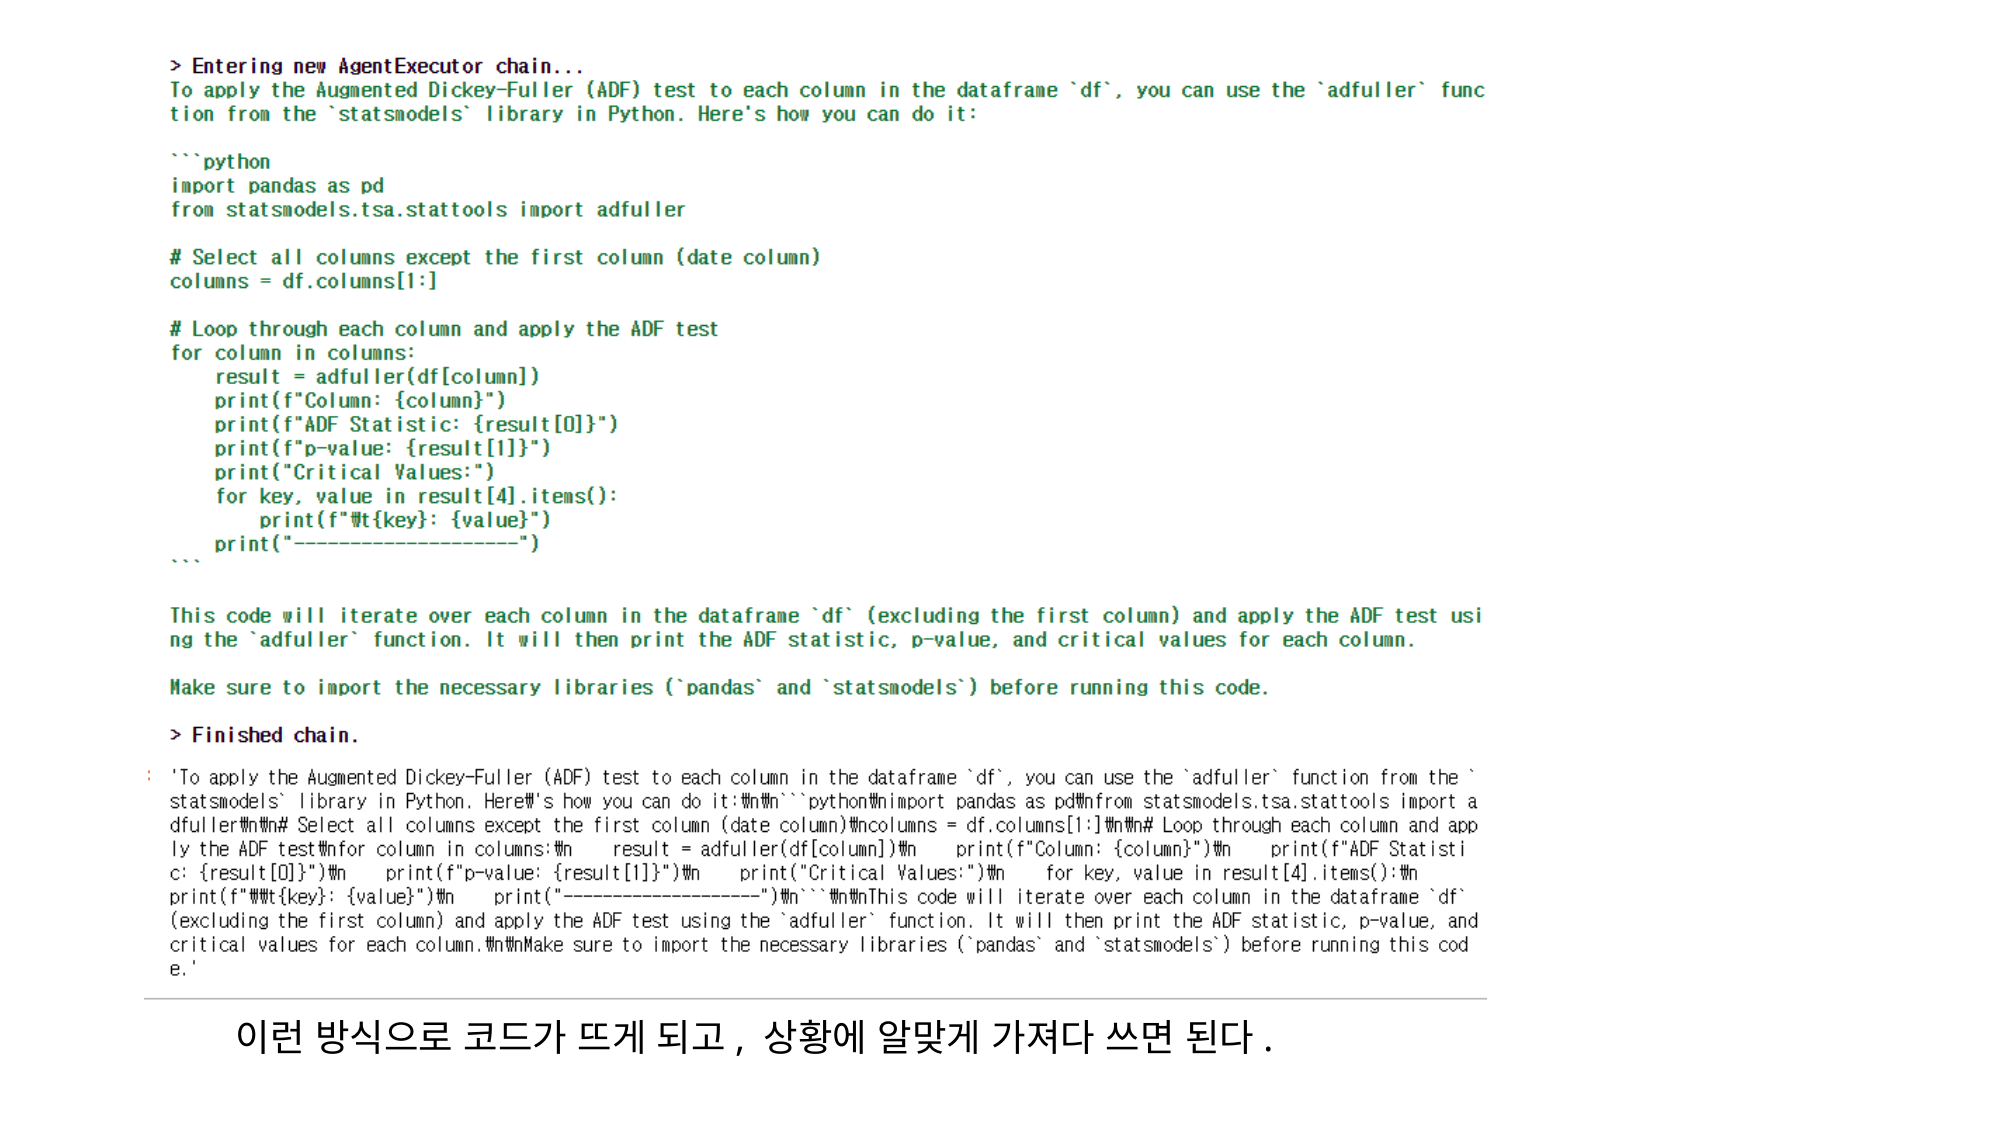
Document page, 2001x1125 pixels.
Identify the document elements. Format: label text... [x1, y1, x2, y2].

text_box 이런 방식으로 코드가 뜨게 되고, 상황에 알맞게 가져다 쓰면 된다. [220, 1006, 1749, 1067]
picture [144, 17, 1487, 1007]
